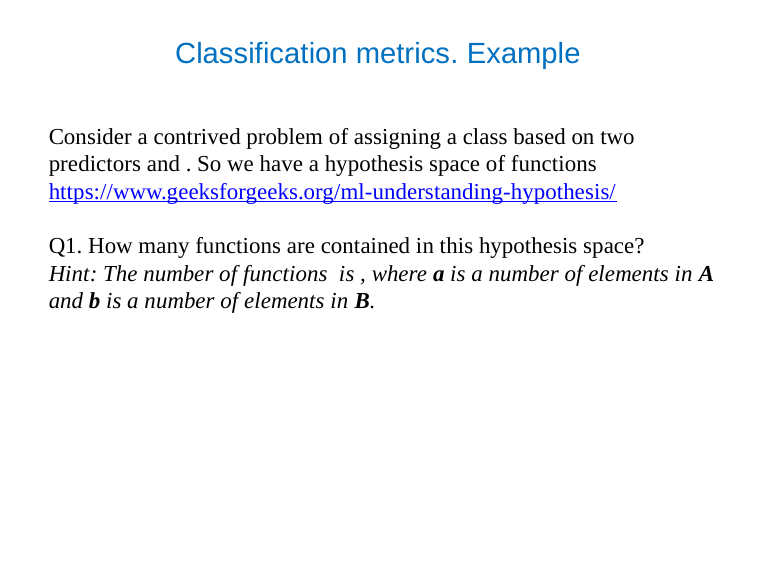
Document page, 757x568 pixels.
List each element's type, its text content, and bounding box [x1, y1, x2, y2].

title Classification metrics. Example [0, 34, 757, 130]
